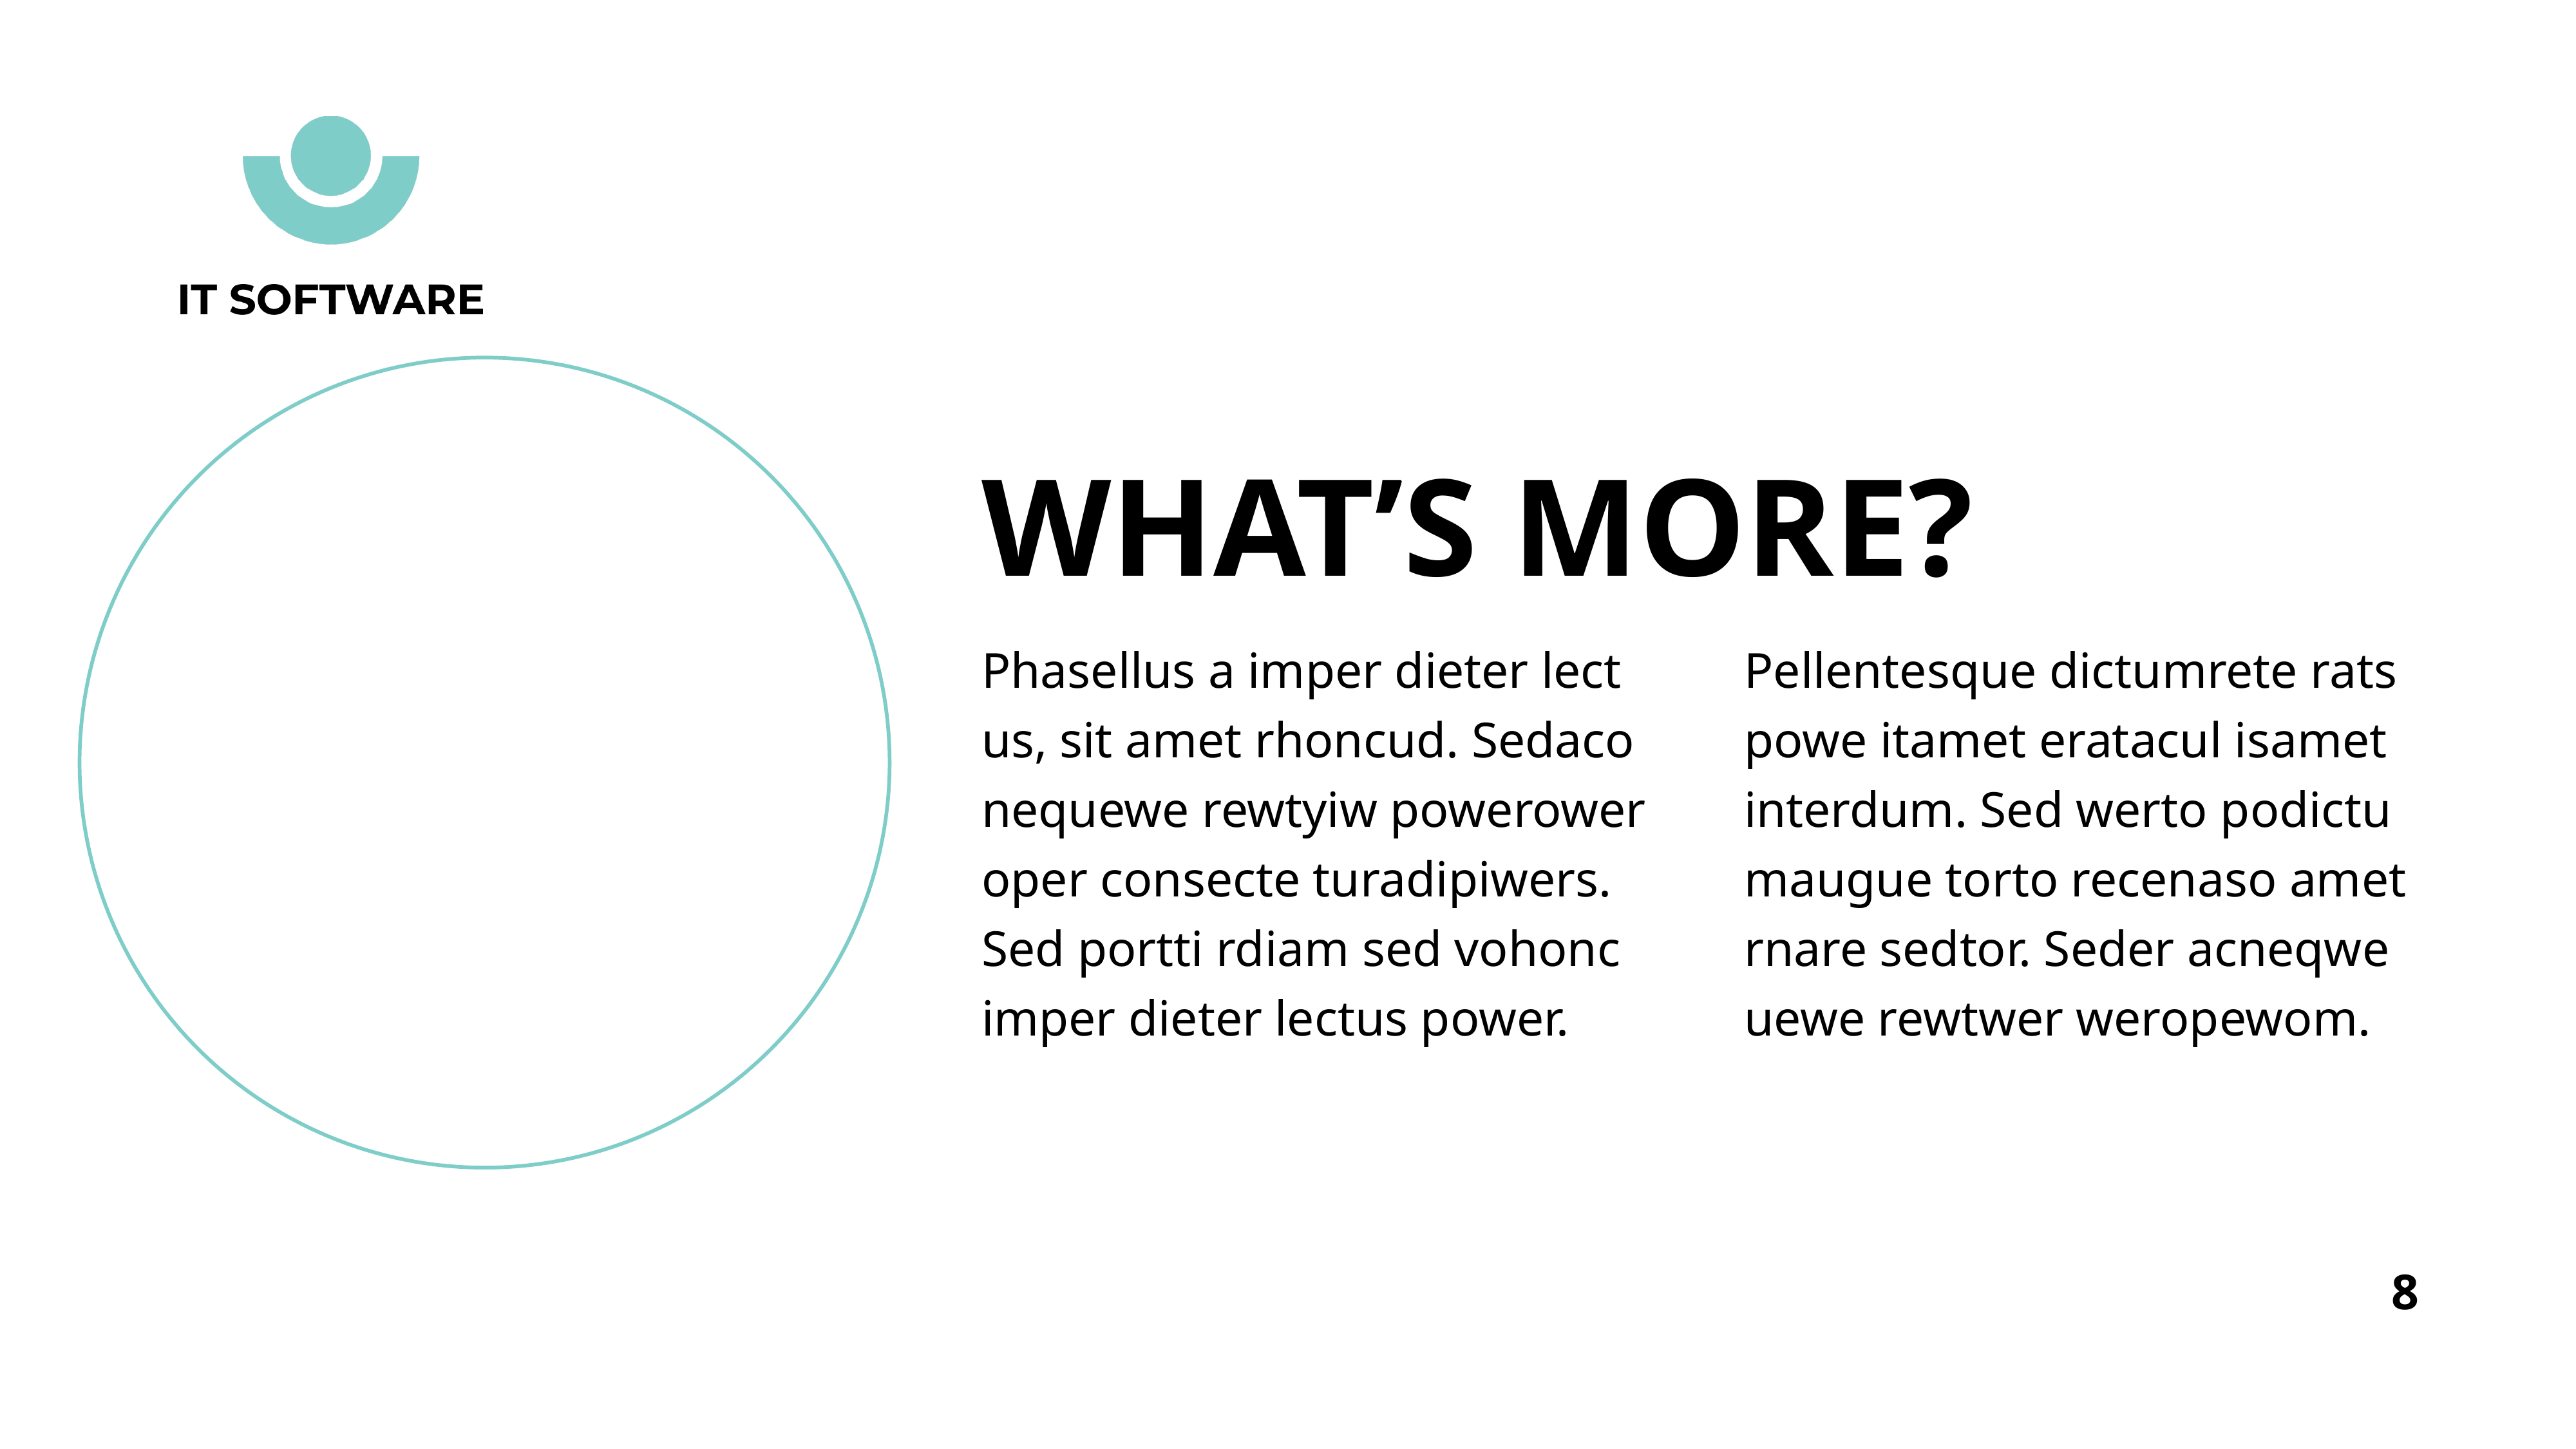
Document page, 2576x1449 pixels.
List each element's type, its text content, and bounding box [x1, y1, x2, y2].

text_box [79, 496, 178, 1029]
picture [178, 456, 791, 1069]
list Phasellus a imper dieter lect us, sit amet rhoncud. Sedaco nequewe rewtyiw powerower oper consecte turadipiwers. Sed portti rdiam sed vohonc imper dieter lectus power. Pellentesque dictumrete rats powe itamet eratacul isamet interdum. Sed werto podictu maugue torto recenaso amet rnare sedtor. Seder acneqwe uewe rewtwer weropewom. [972, 623, 2429, 1050]
text_box [791, 496, 891, 1029]
slide_number 8 [2340, 1256, 2429, 1333]
text_box [219, 357, 750, 456]
list What’s More? [972, 437, 2429, 610]
picture [176, 116, 485, 325]
text_box [218, 1069, 751, 1169]
